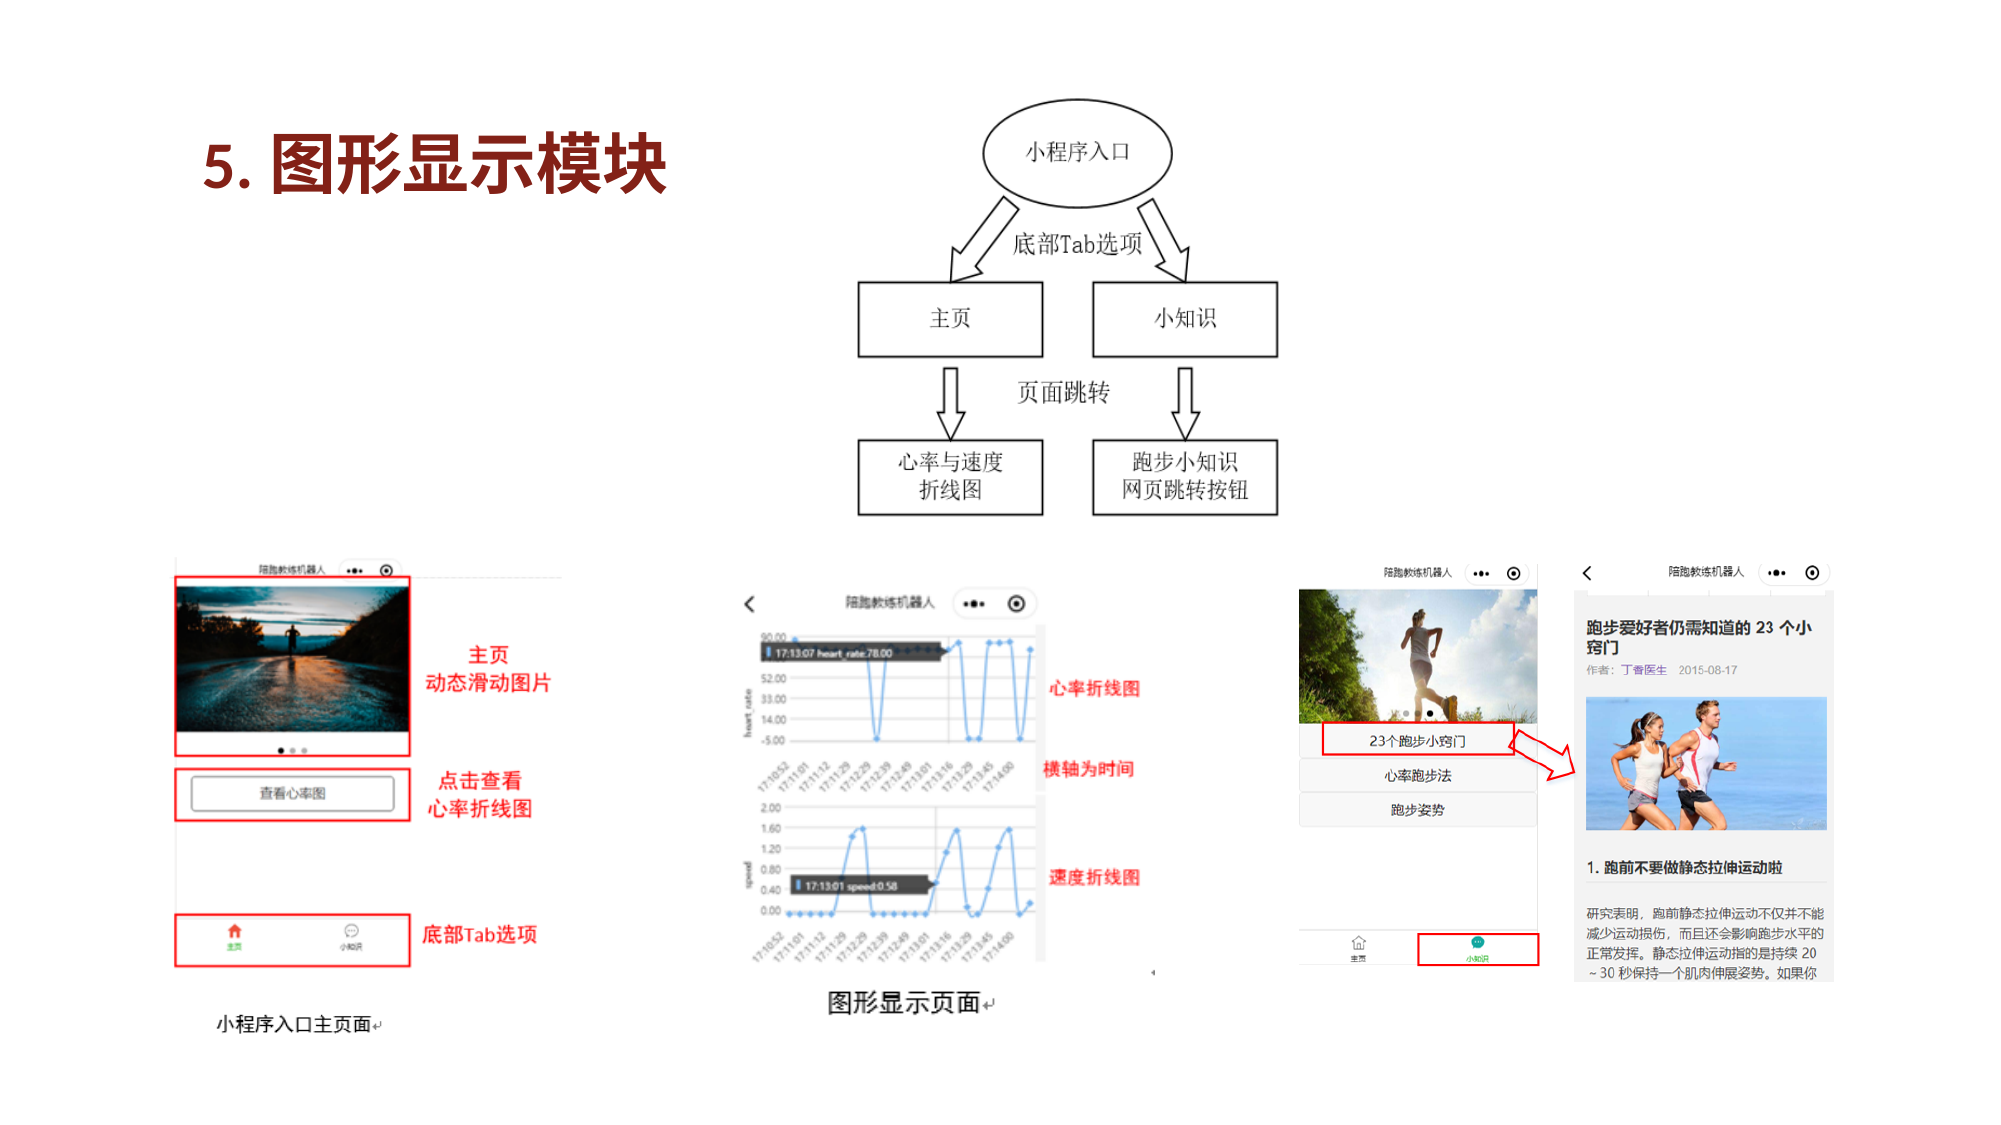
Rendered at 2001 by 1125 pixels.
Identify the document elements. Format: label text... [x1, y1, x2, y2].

picture [725, 542, 1155, 1035]
picture [856, 88, 1281, 521]
picture [138, 501, 562, 1050]
picture [1280, 564, 1836, 984]
text_box 5.图形显示模块 [187, 114, 685, 210]
